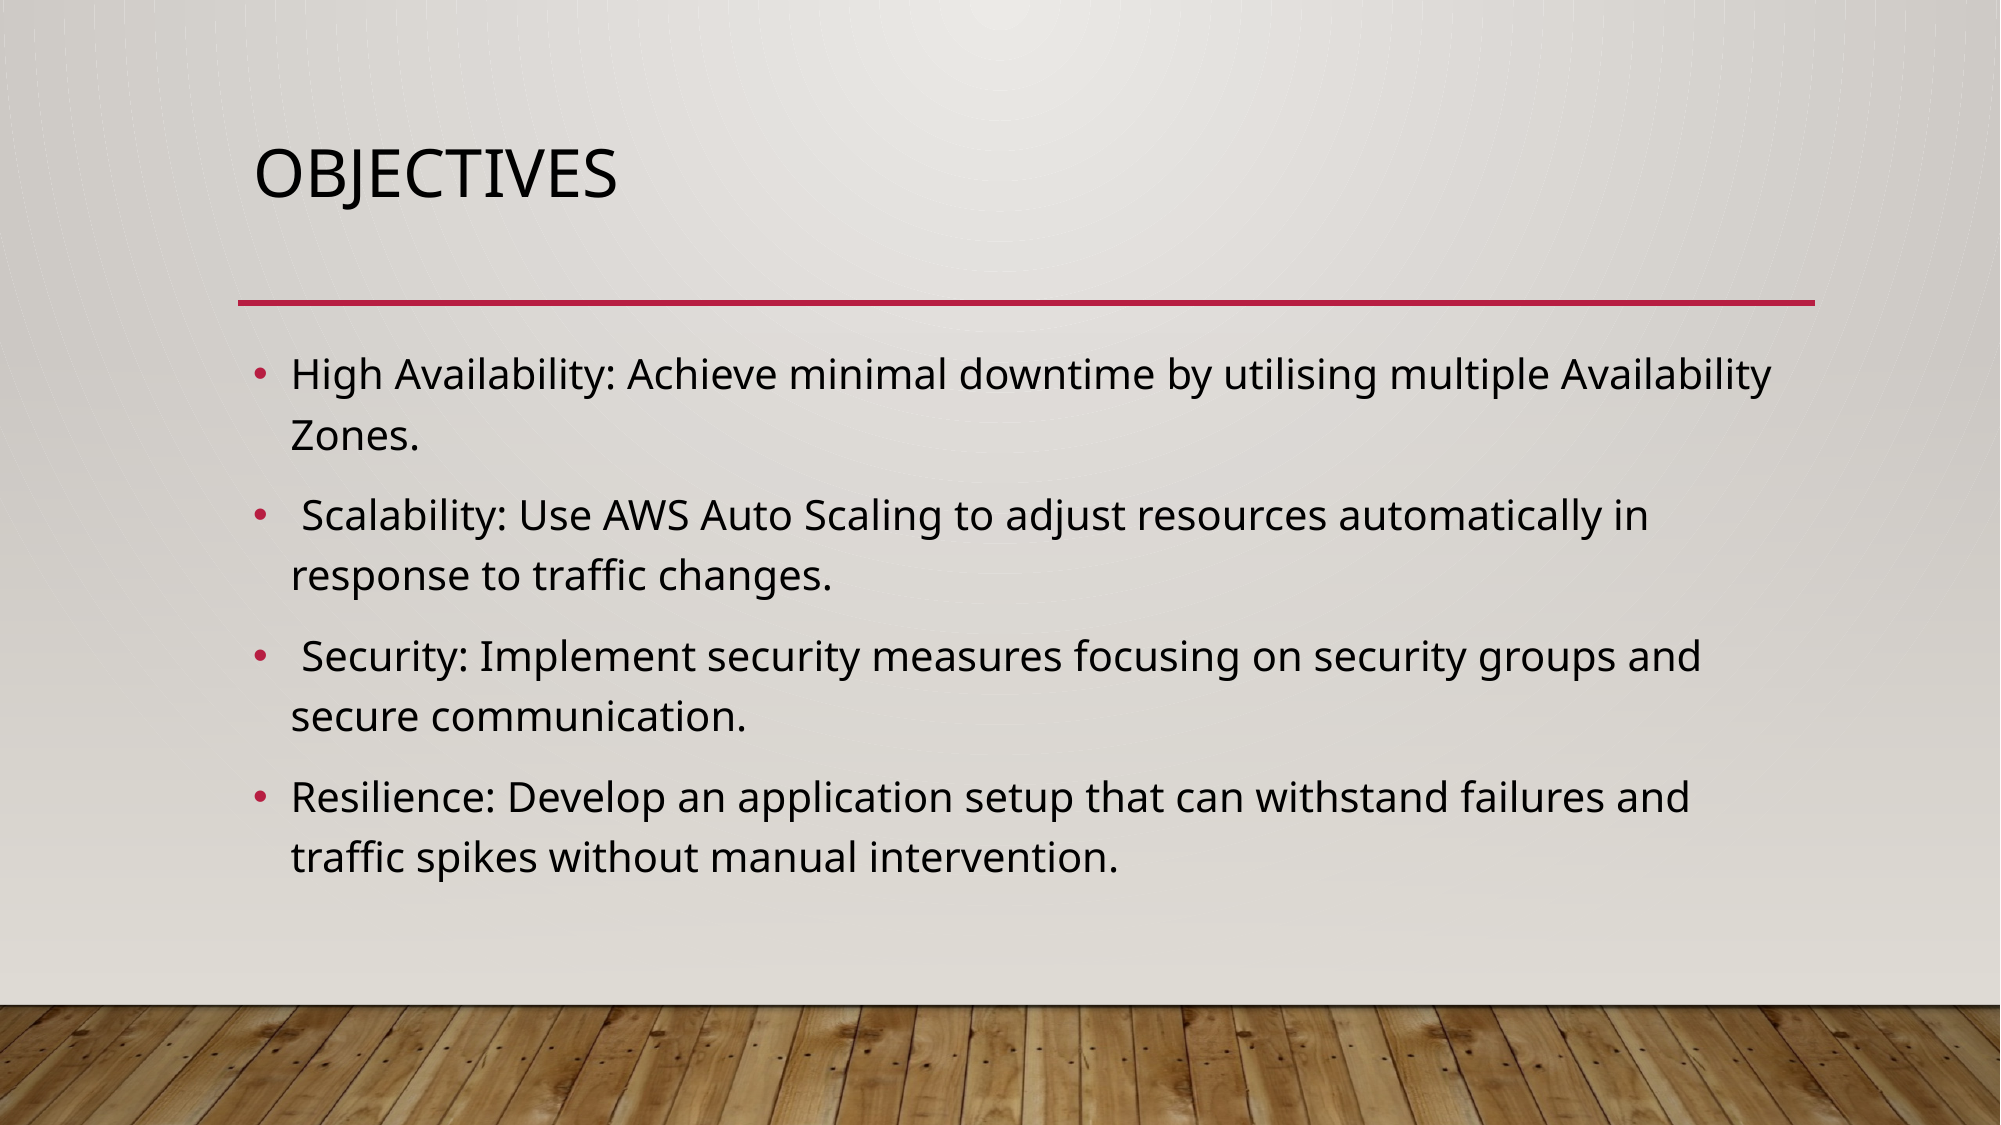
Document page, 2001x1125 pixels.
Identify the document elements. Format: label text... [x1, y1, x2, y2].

picture [0, 1005, 2000, 1125]
title Objectives [238, 131, 1814, 305]
list High Availability: Achieve minimal downtime by utilising multiple Availability Zones. Scalability: Use AWS Auto Scaling to adjust resources automatically in response to traffic changes. Security: Implement security measures focusing on security groups and secure communication. Resilience: Develop an application setup that can withstand failures and traffic spikes without manual intervention. [238, 330, 1814, 897]
